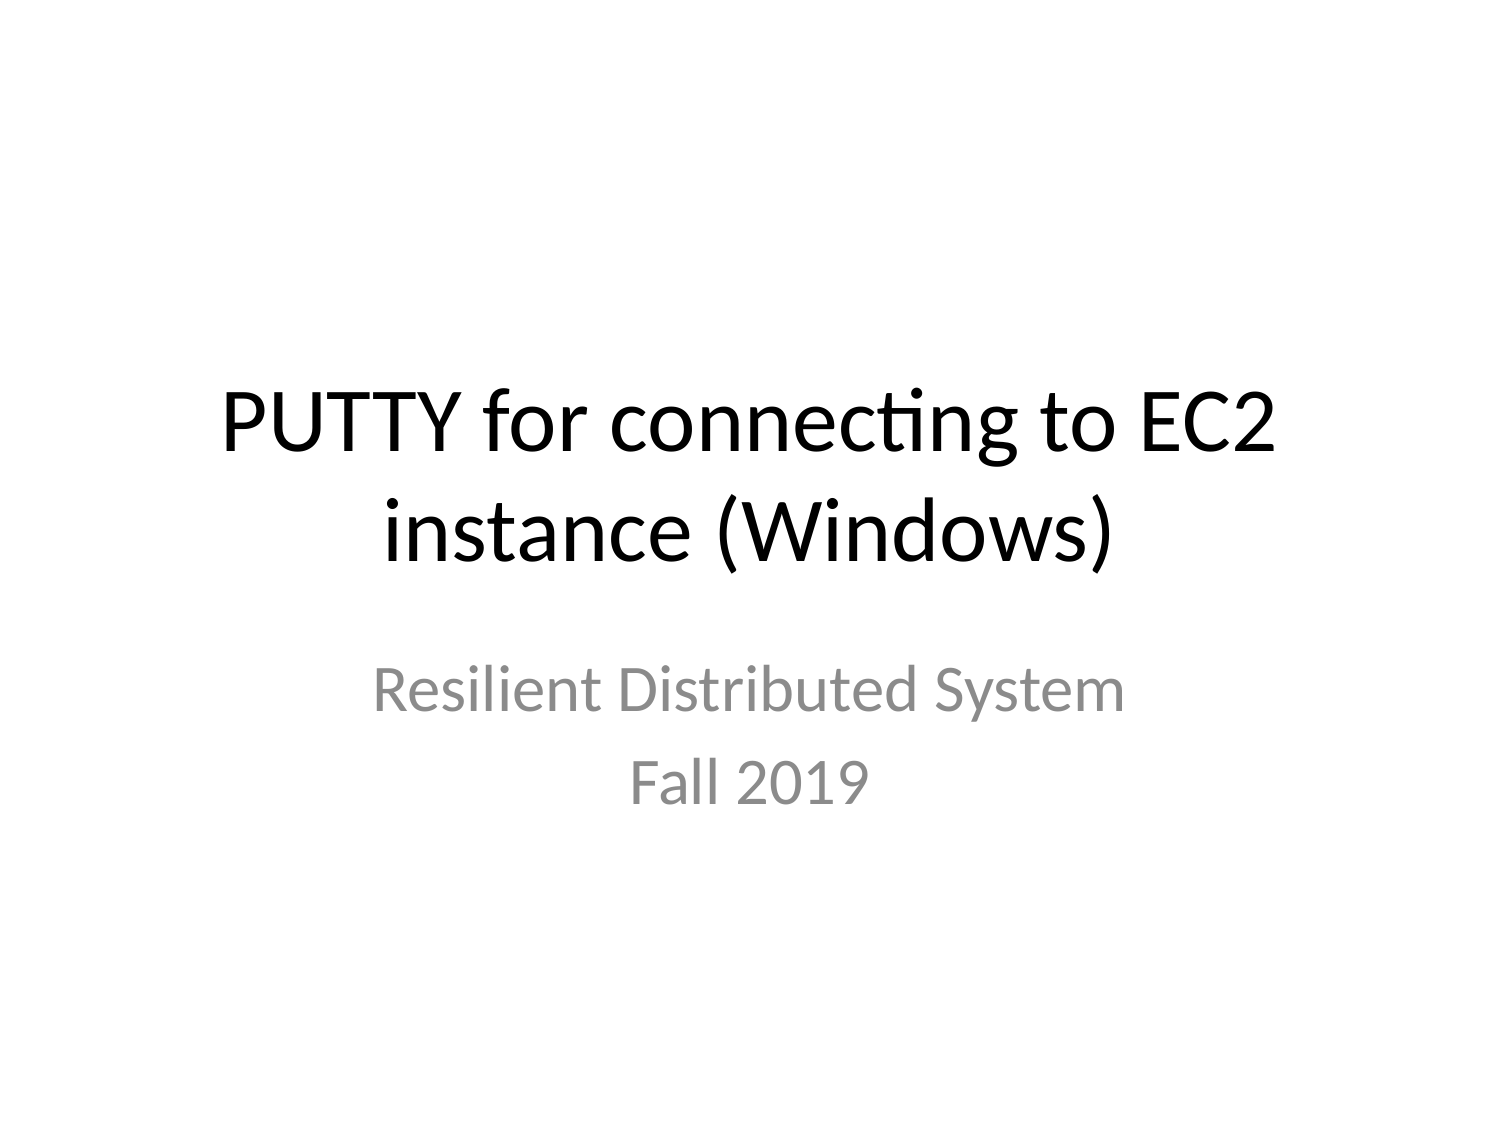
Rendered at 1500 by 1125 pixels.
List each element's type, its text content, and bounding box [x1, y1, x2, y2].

title PUTTY for connecting to EC2 instance (Windows) [112, 349, 1388, 591]
subtitle Resilient Distributed System Fall 2019 [225, 637, 1275, 925]
